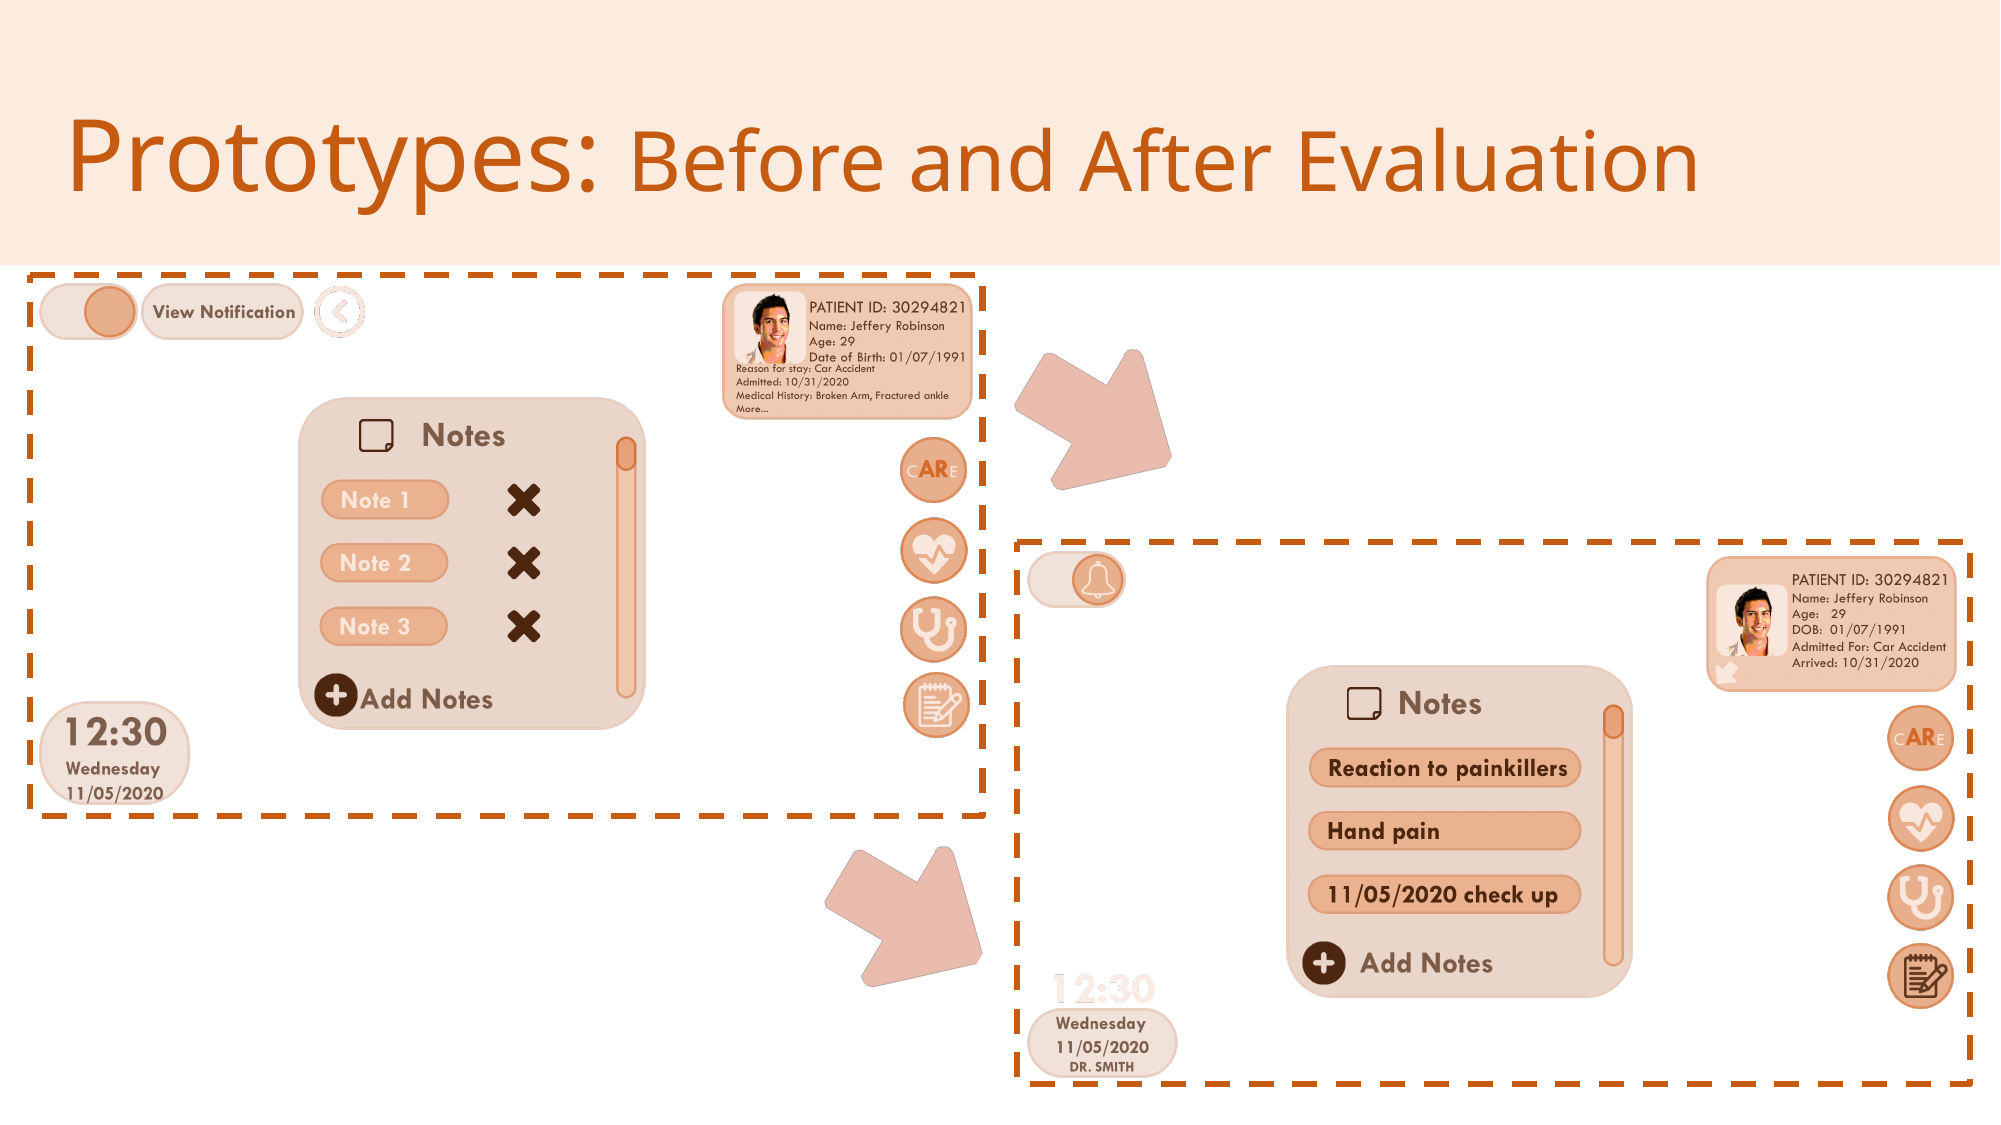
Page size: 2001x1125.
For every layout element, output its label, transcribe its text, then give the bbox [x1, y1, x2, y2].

picture [1010, 335, 1181, 502]
text_box Prototypes: Before and After Evaluation [49, 6, 1844, 312]
picture [1020, 545, 1967, 1081]
picture [820, 832, 991, 999]
text_box [0, 0, 2000, 266]
picture [32, 277, 980, 813]
